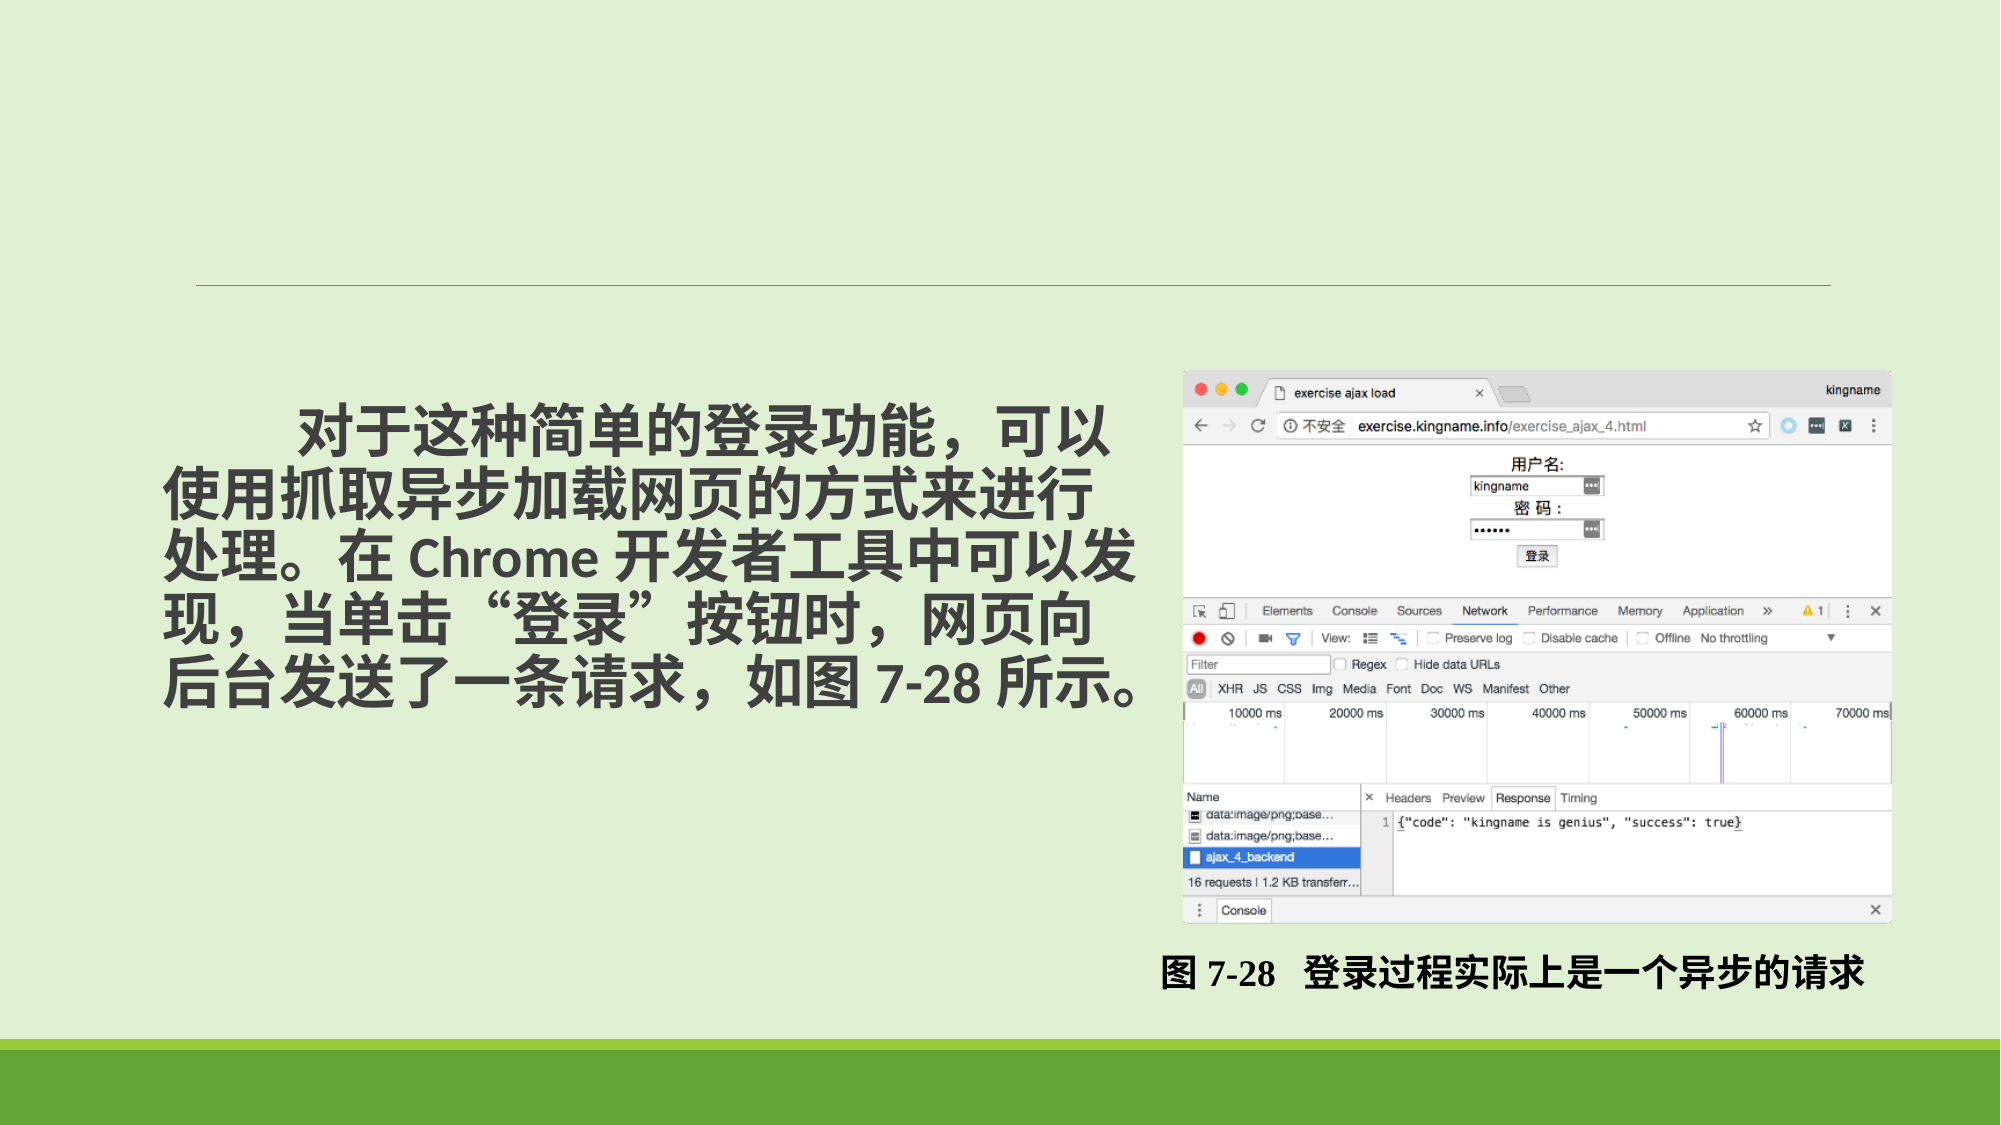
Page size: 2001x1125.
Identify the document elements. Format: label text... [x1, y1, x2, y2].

list 对于这种简单的登录功能，可以使用抓取异步加载网页的方式来进行处理。在Chrome开发者工具中可以发现，当单击“登录”按钮时，网页向后台发送了一条请求，如图7-28所示。 [147, 394, 1152, 1055]
text_box 图7-28 登录过程实际上是一个异步的请求 [1145, 941, 1882, 1002]
picture [1182, 369, 1893, 925]
